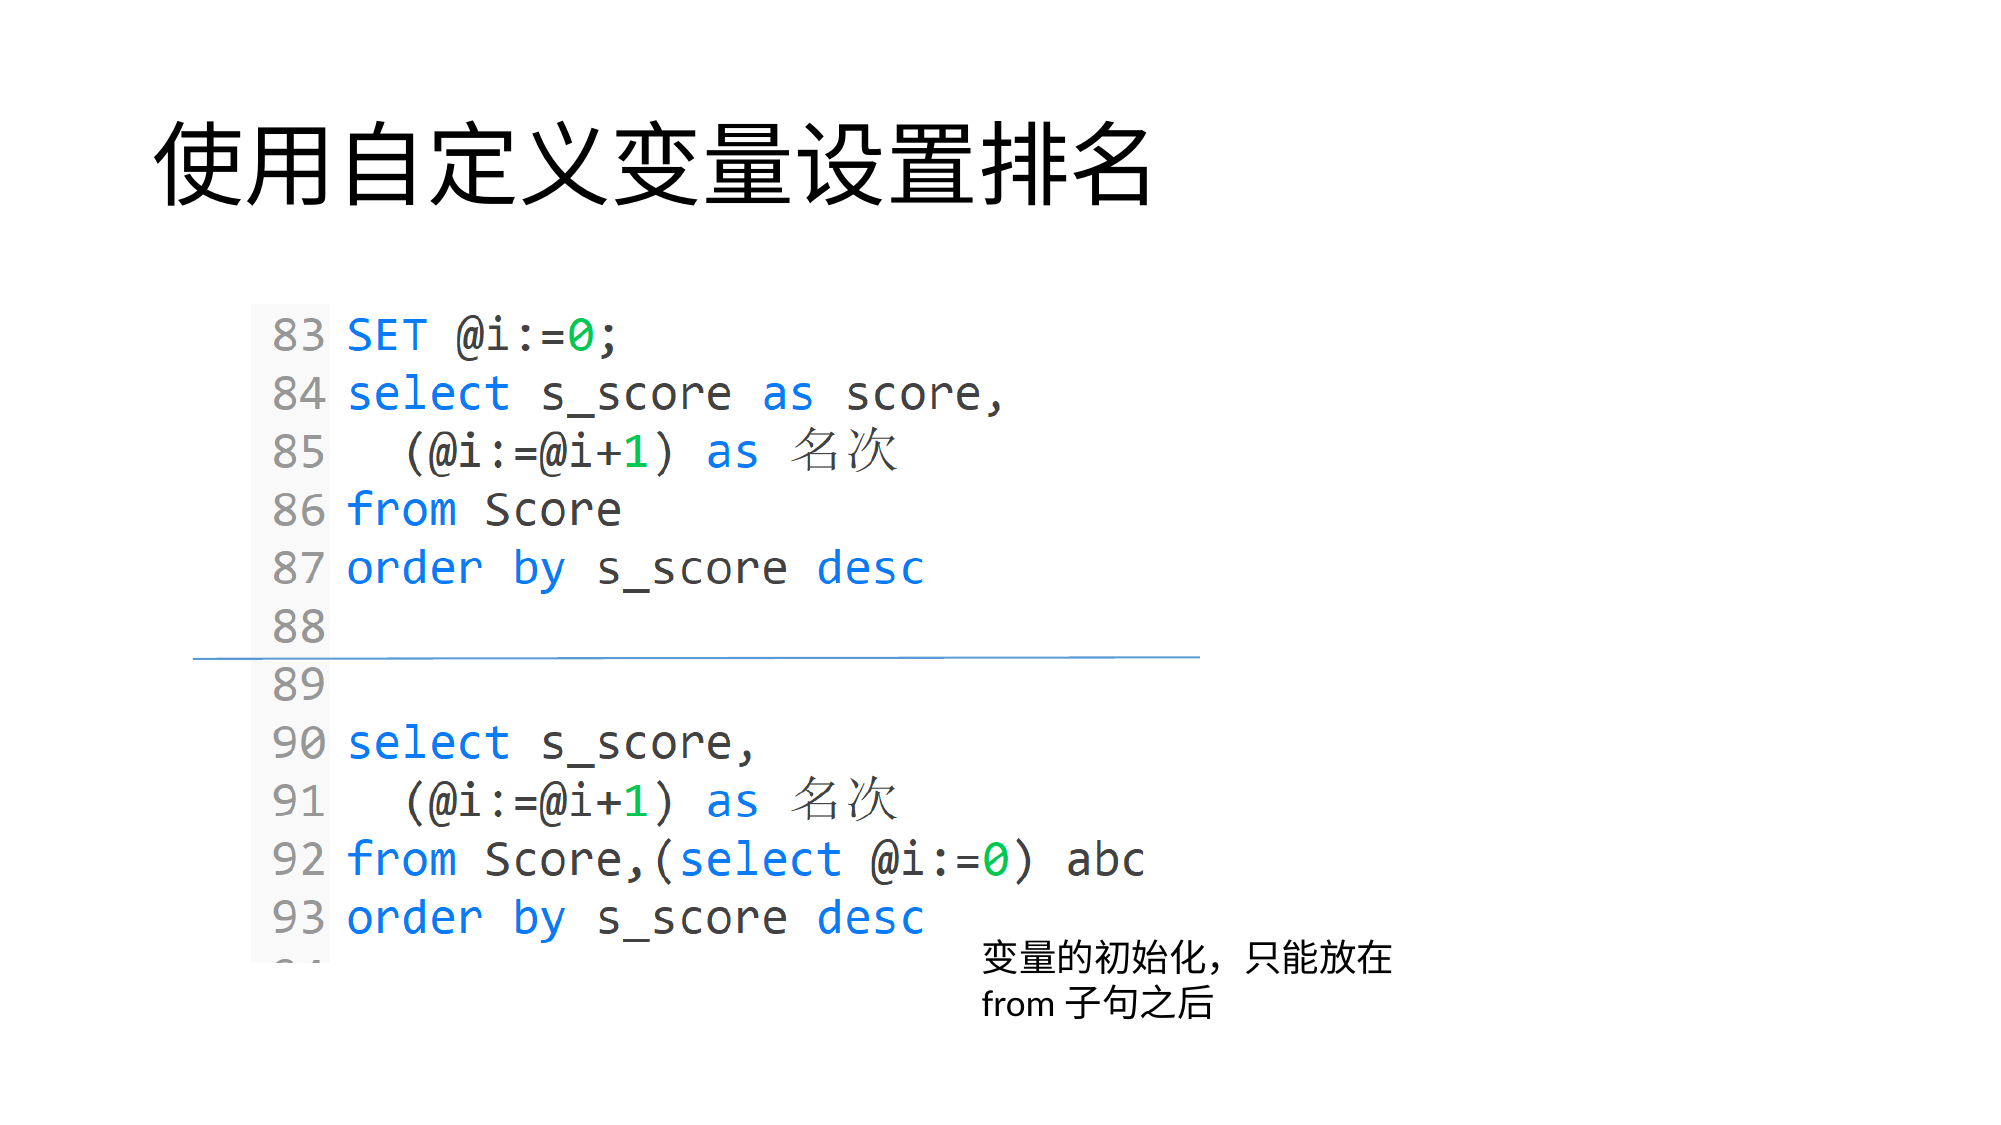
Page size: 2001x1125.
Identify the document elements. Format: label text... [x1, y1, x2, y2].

picture [251, 304, 1286, 963]
title 使用自定义变量设置排名 [137, 59, 1863, 278]
text_box 变量的初始化，只能放在from子句之后 [967, 926, 1434, 1032]
